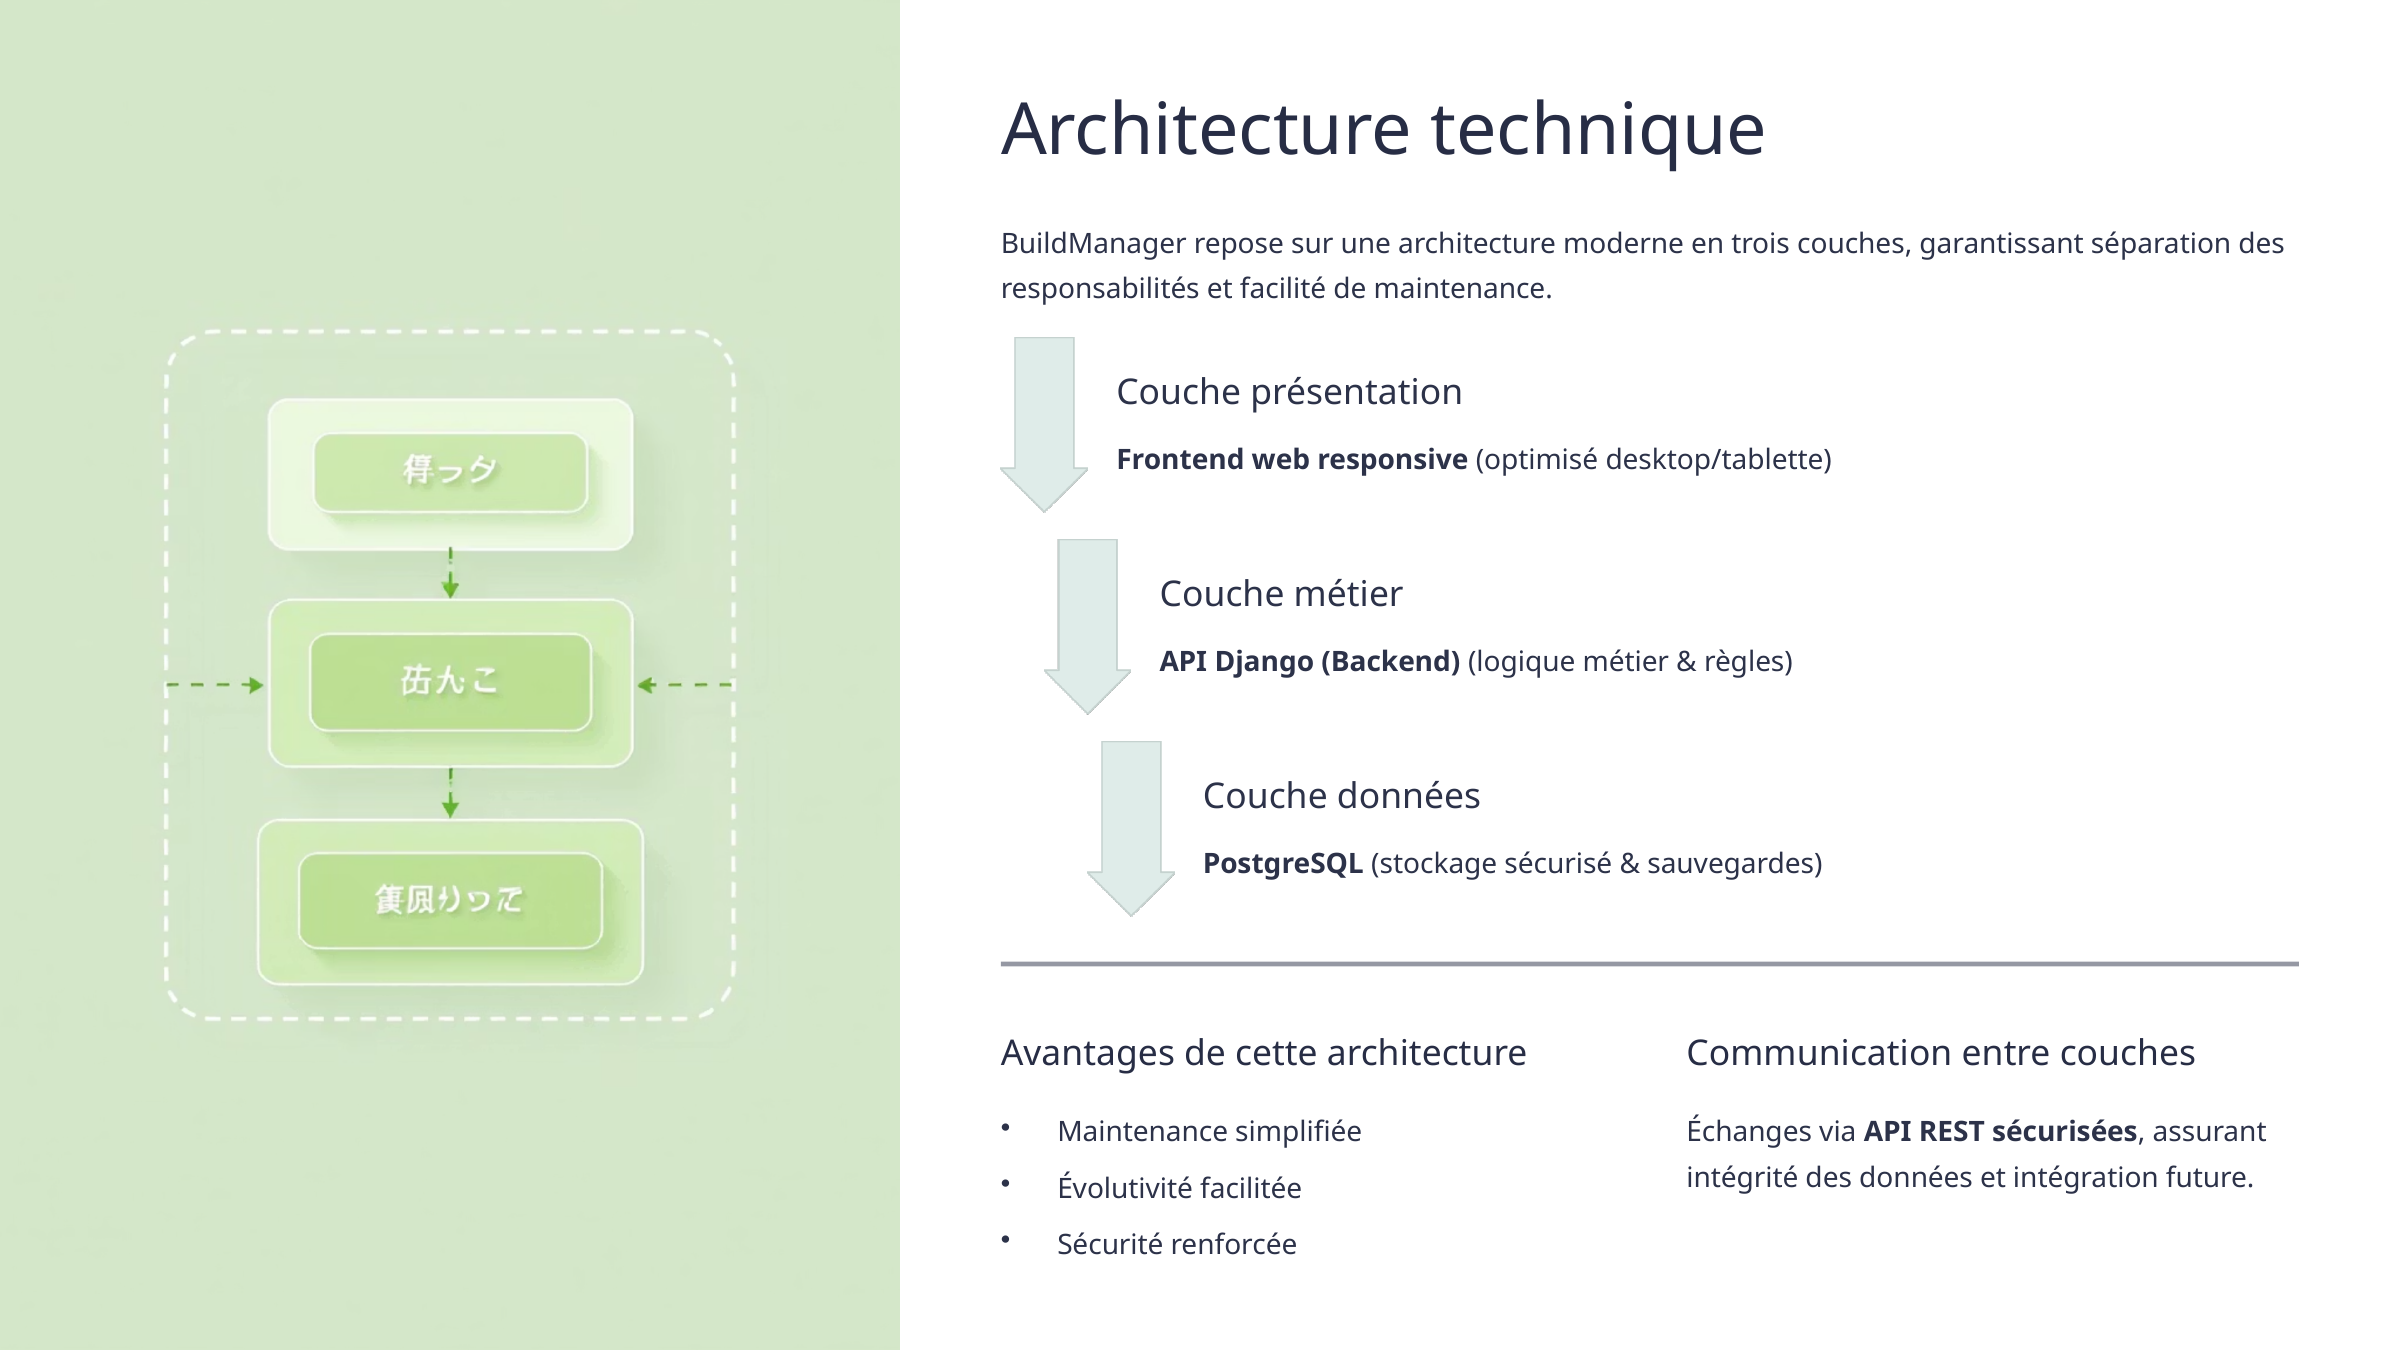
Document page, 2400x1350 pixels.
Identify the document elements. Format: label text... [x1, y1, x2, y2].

text_box Sécurité renforcée [1000, 1214, 1615, 1261]
text_box Communication entre couches [1686, 1027, 2170, 1073]
text_box Frontend web responsive (optimisé desktop/tablette) [1116, 428, 2299, 475]
text_box BuildManager repose sur une architecture moderne en trois couches, garantissant séparation des responsabilités et facilité de maintenance. [1000, 212, 2299, 306]
picture [1044, 539, 1131, 728]
picture [1087, 741, 1175, 930]
text_box Architecture technique [1000, 79, 1726, 170]
picture [1000, 337, 1088, 526]
text_box Avantages de cette architecture [1000, 1027, 1503, 1073]
text_box Échanges via API REST sécurisées, assurant intégrité des données et intégration future. [1686, 1101, 2301, 1194]
text_box Évolutivité facilitée [1000, 1157, 1615, 1205]
text_box Maintenance simplifiée [1000, 1101, 1615, 1148]
text_box Couche données [1202, 770, 1564, 816]
text_box Couche métier [1159, 568, 1521, 614]
picture [0, 0, 900, 1350]
text_box Couche présentation [1116, 366, 1477, 412]
text_box API Django (Backend) (logique métier & règles) [1159, 630, 2299, 678]
text_box [1000, 961, 2299, 967]
text_box PostgreSQL (stockage sécurisé & sauvegardes) [1202, 832, 2299, 879]
